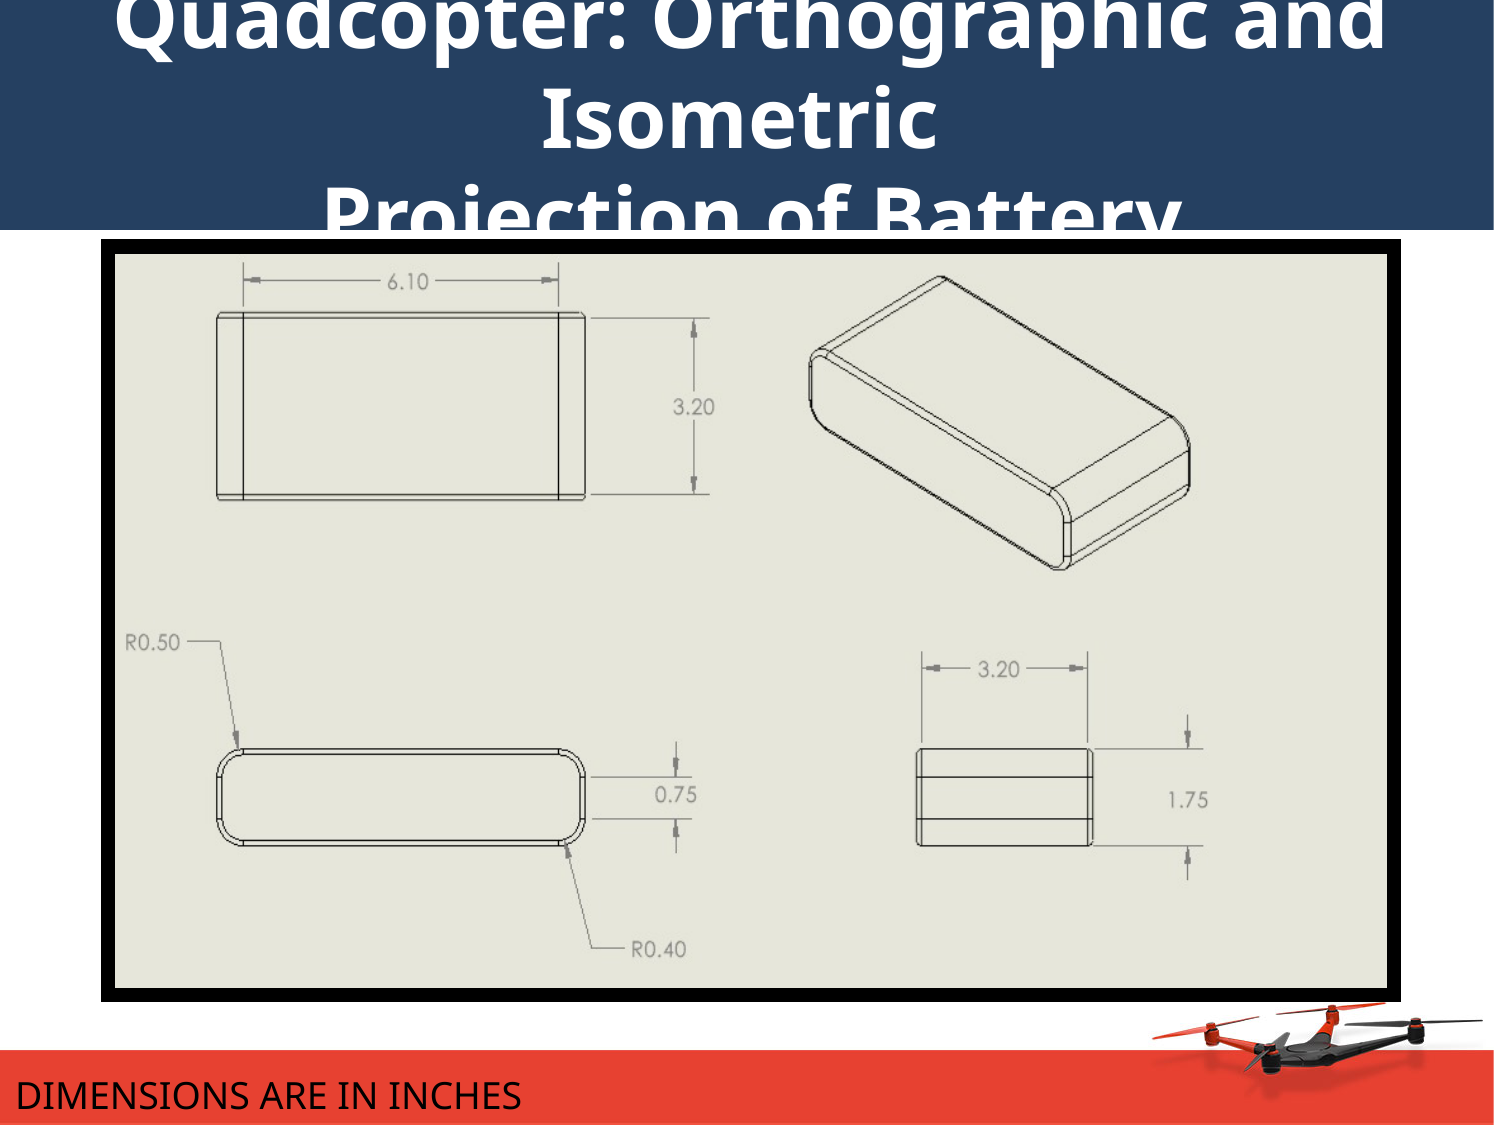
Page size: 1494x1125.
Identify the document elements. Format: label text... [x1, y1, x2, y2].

text_box DIMENSIONS ARE IN INCHES [0, 1064, 905, 1125]
picture [0, 230, 1494, 1125]
title Quadcopter: Orthographic and Isometric Projection of Battery [0, 0, 1494, 230]
